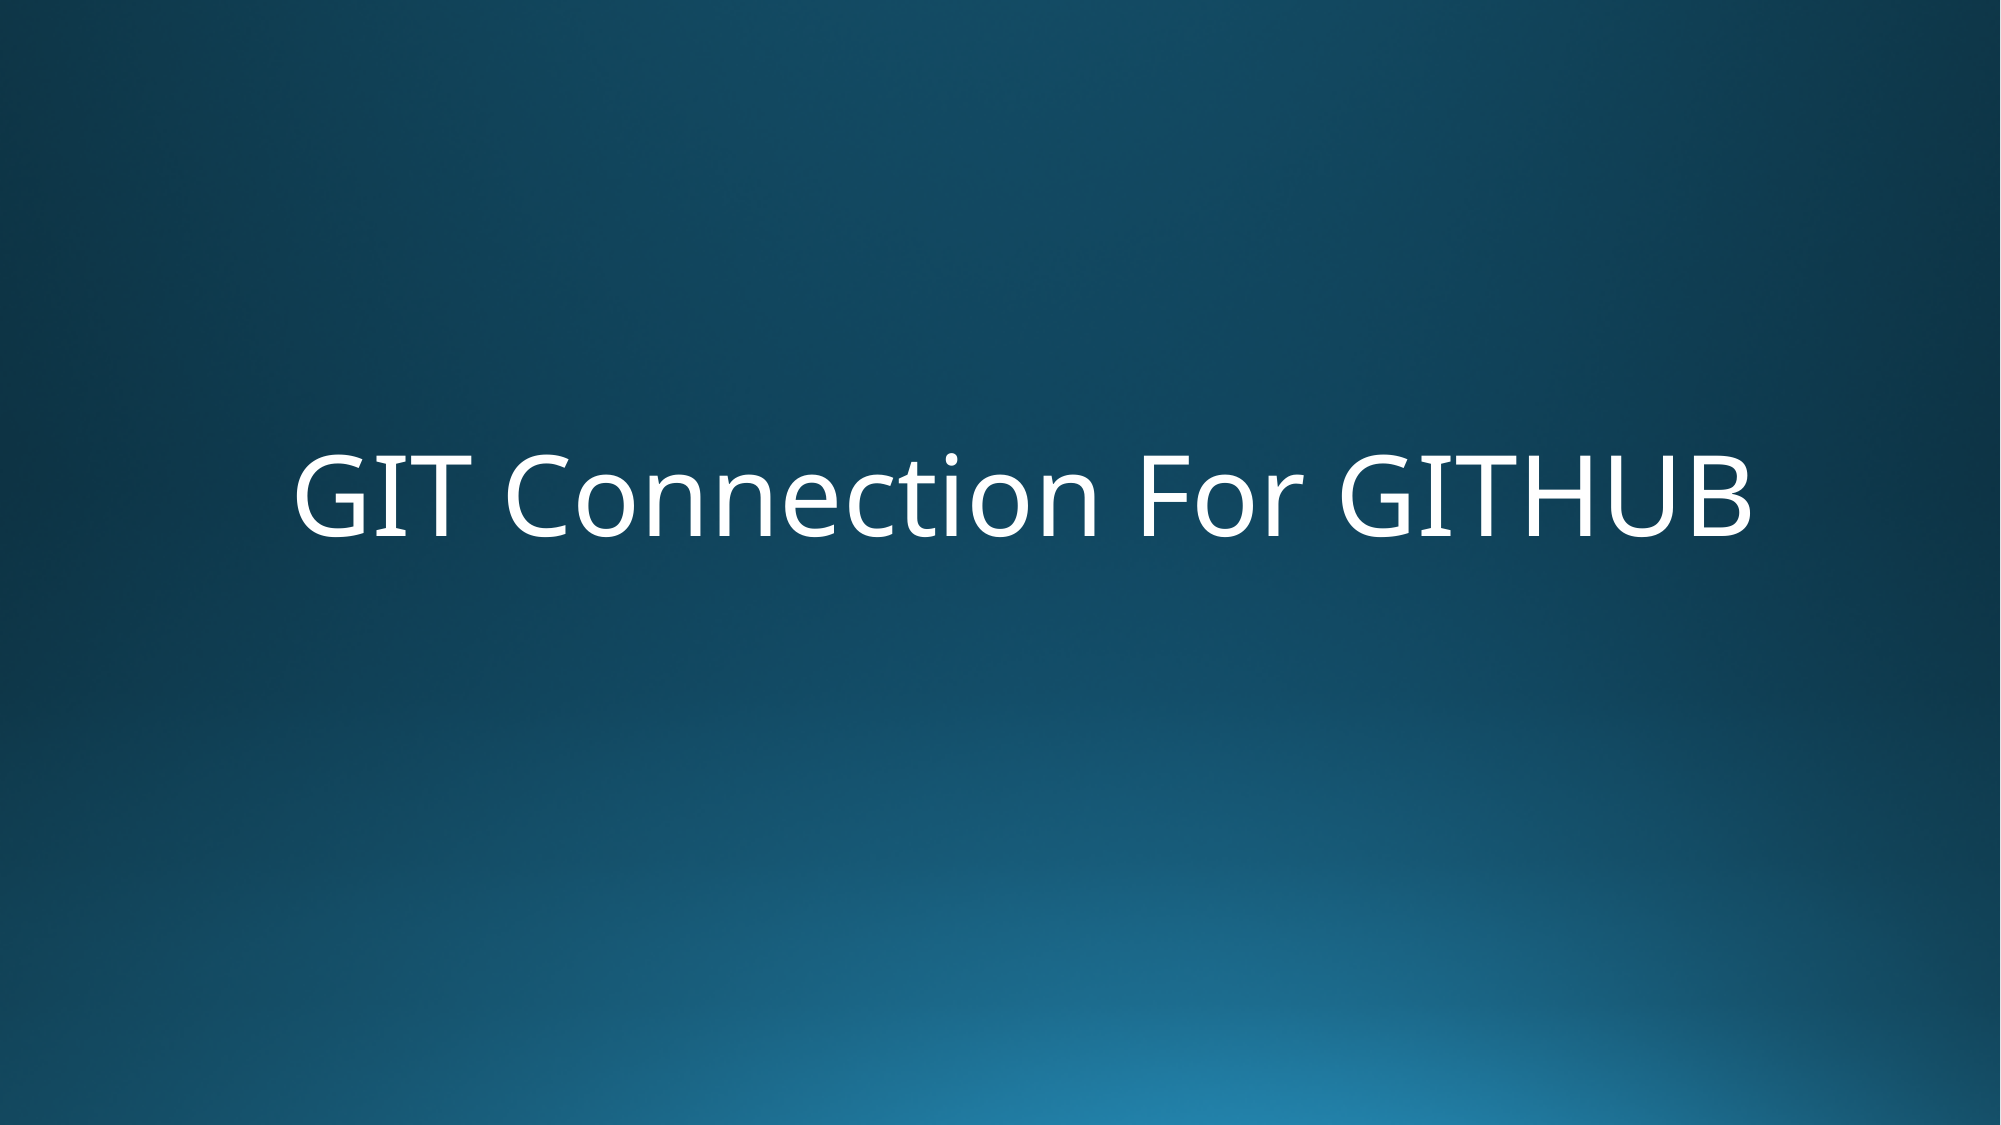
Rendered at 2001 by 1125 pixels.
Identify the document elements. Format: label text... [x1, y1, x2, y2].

title GIT Connection For GITHUB [275, 391, 2000, 609]
picture [0, 0, 2001, 1125]
